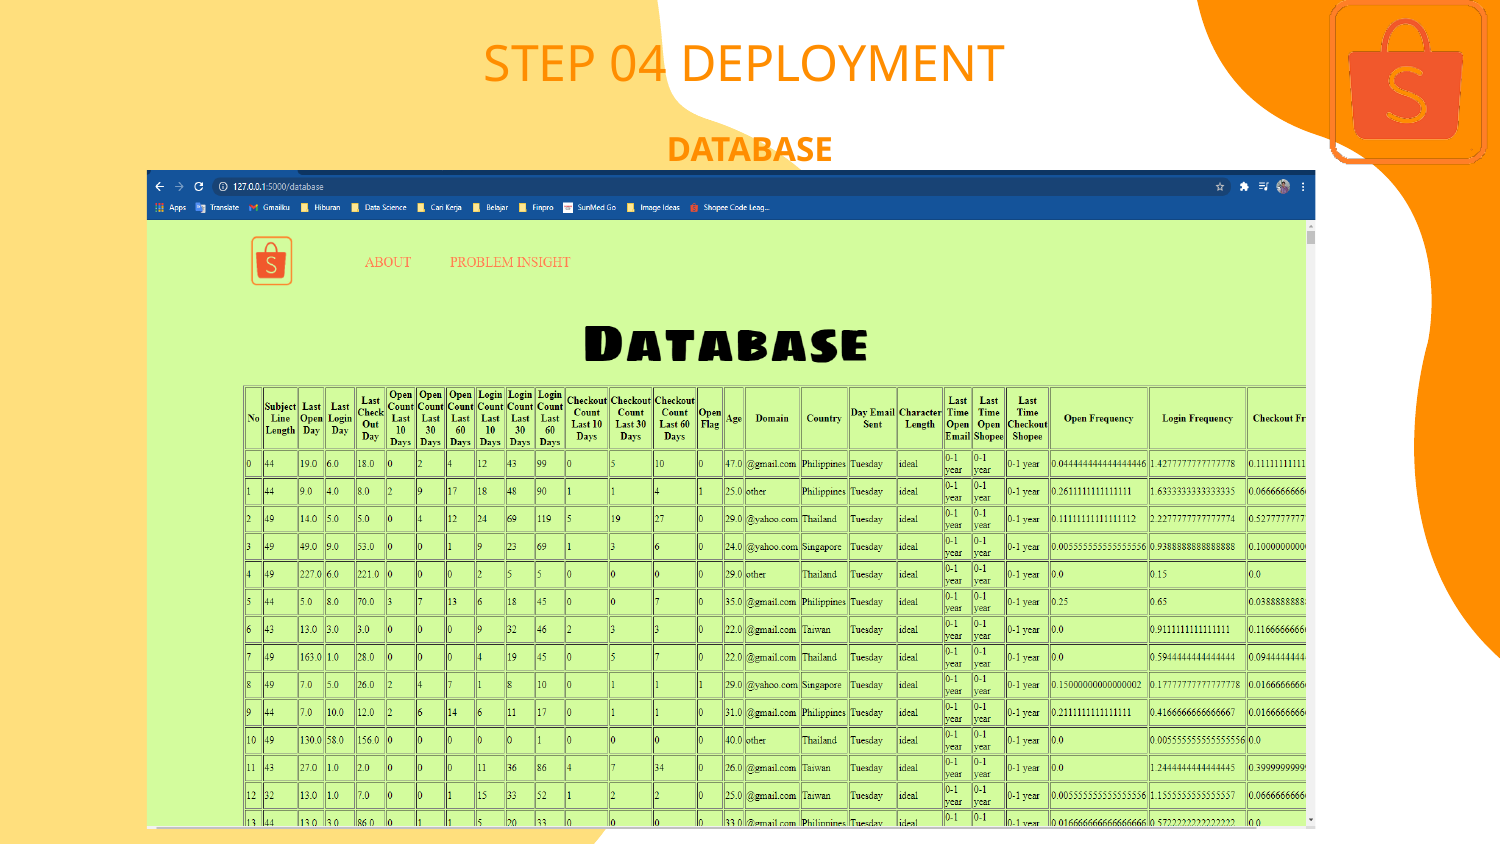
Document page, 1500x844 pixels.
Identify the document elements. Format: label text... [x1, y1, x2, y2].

title STEP 04 DEPLOYMENT [404, 0, 1085, 106]
picture [146, 0, 1500, 829]
text_box DATABASE [371, 106, 1129, 169]
